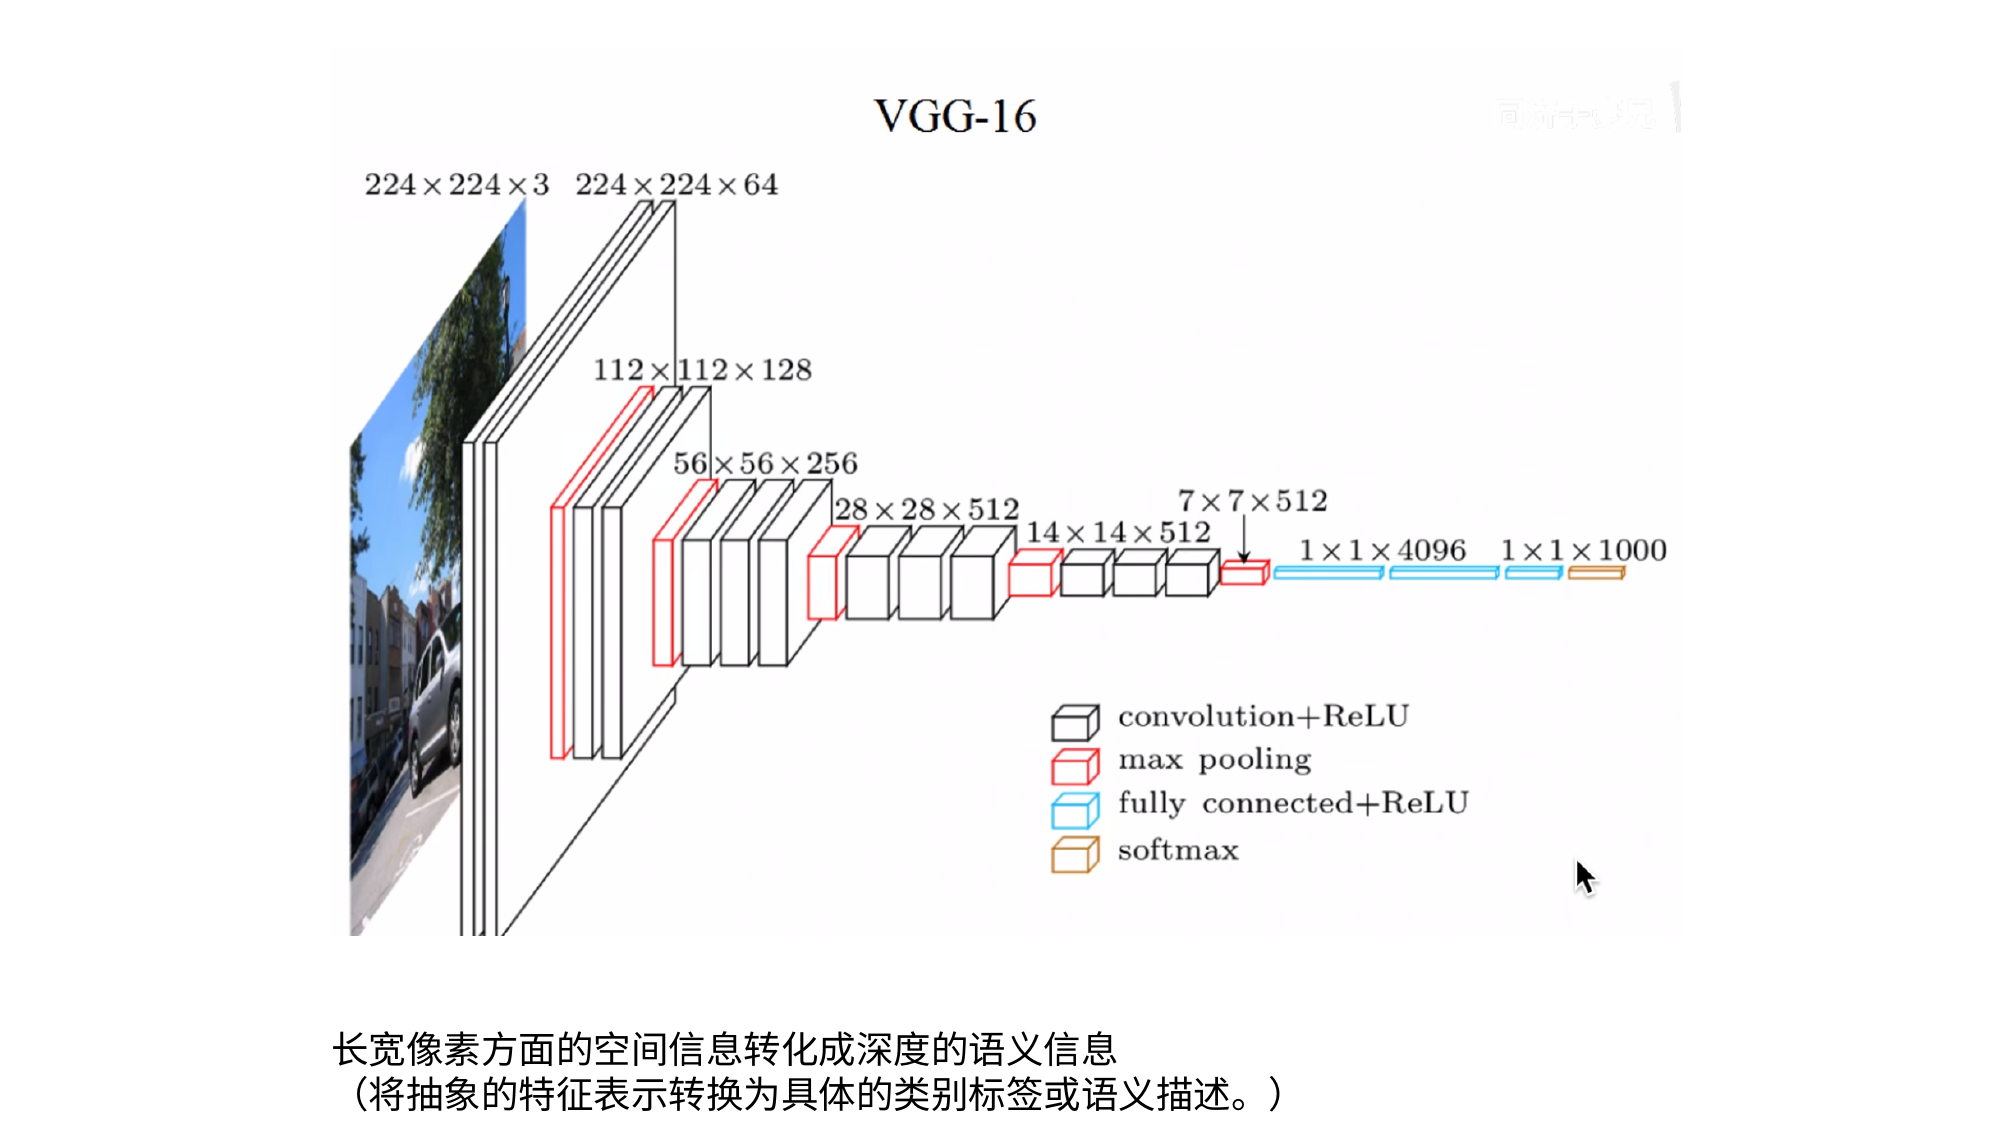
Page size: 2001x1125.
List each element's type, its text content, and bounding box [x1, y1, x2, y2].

text_box 长宽像素方面的空间信息转化成深度的语义信息 （将抽象的特征表示转换为具体的类别标签或语义描述。） [316, 1019, 1384, 1124]
picture [332, 49, 1682, 936]
